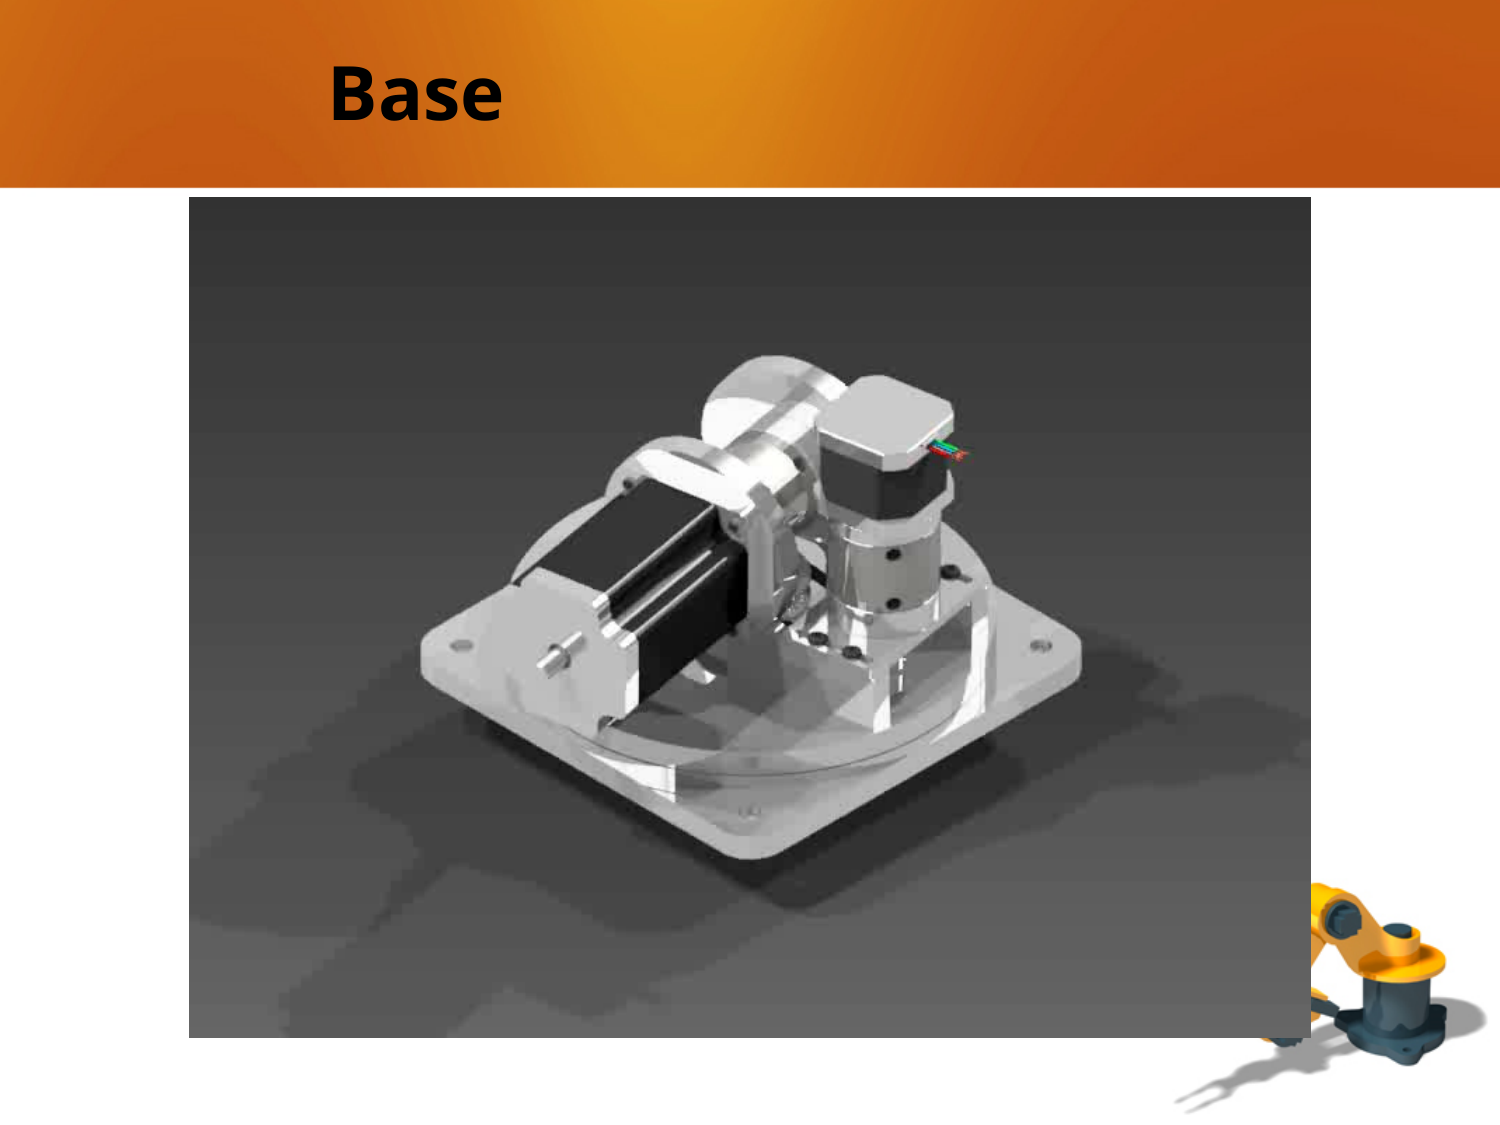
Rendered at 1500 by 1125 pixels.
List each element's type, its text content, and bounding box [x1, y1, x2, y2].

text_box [188, 196, 1311, 1038]
title Base [312, 31, 1483, 150]
picture [0, 0, 1500, 1125]
list [314, 172, 1483, 634]
